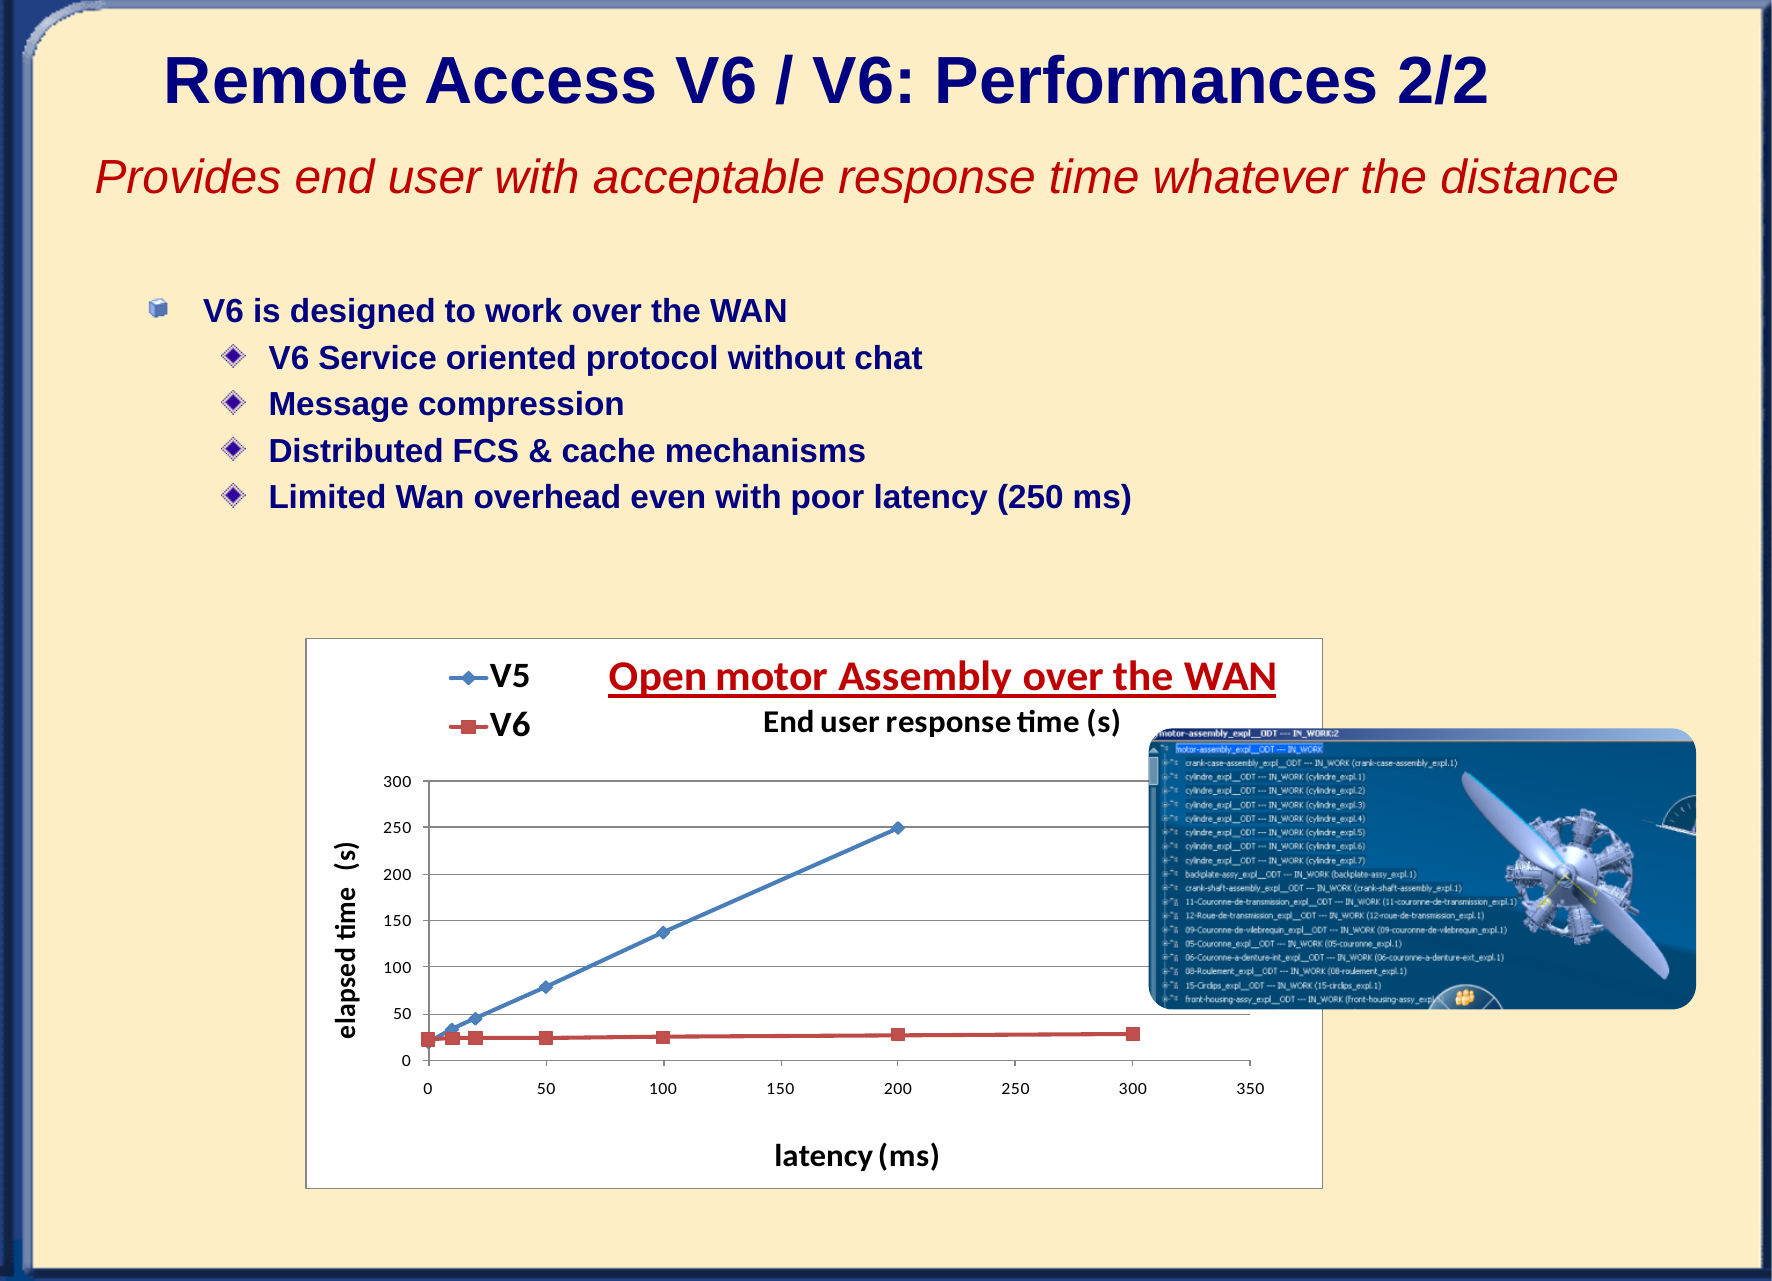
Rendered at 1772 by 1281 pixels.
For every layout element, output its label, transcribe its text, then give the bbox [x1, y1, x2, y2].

list V6 is designed to work over the WAN V6 Service oriented protocol without chat Message compression Distributed FCS & cache mechanisms Limited Wan overhead even with poor latency (250 ms) [131, 281, 1727, 610]
title Remote Access V6 / V6: Performances 2/2 [148, 27, 1672, 125]
picture [0, 0, 1772, 1281]
text_box Provides end user with acceptable response time whatever the distance [77, 136, 1695, 212]
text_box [298, 631, 1329, 1196]
